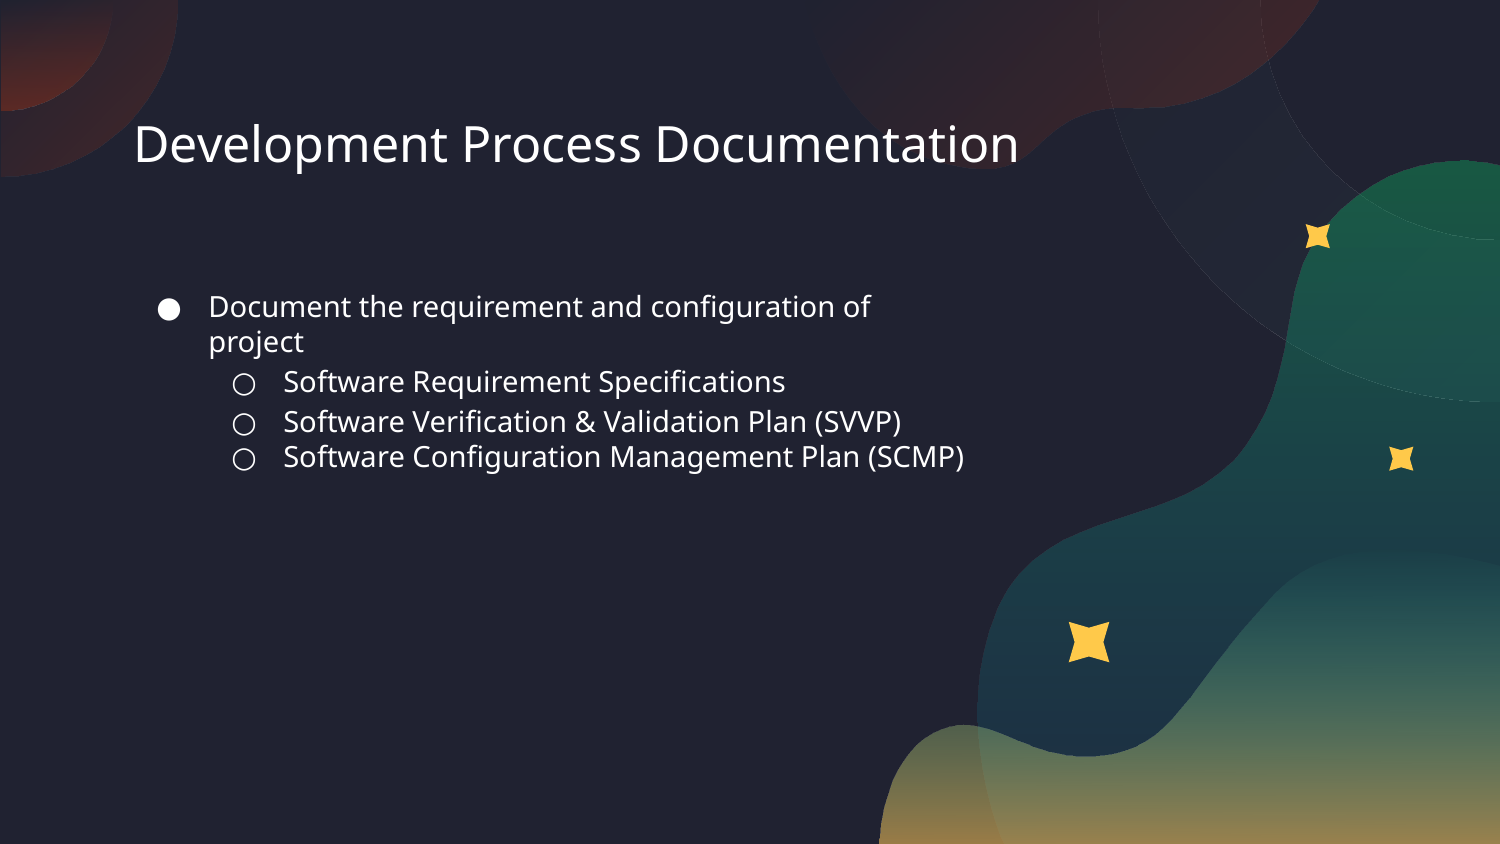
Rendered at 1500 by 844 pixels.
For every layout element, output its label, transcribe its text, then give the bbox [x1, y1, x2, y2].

list Document the requirement and configuration of project Software Requirement Specifications Software Verification & Validation Plan (SVVP) Software Configuration Management Plan (SCMP) [118, 273, 988, 488]
title Development Process Documentation [118, 97, 1382, 208]
